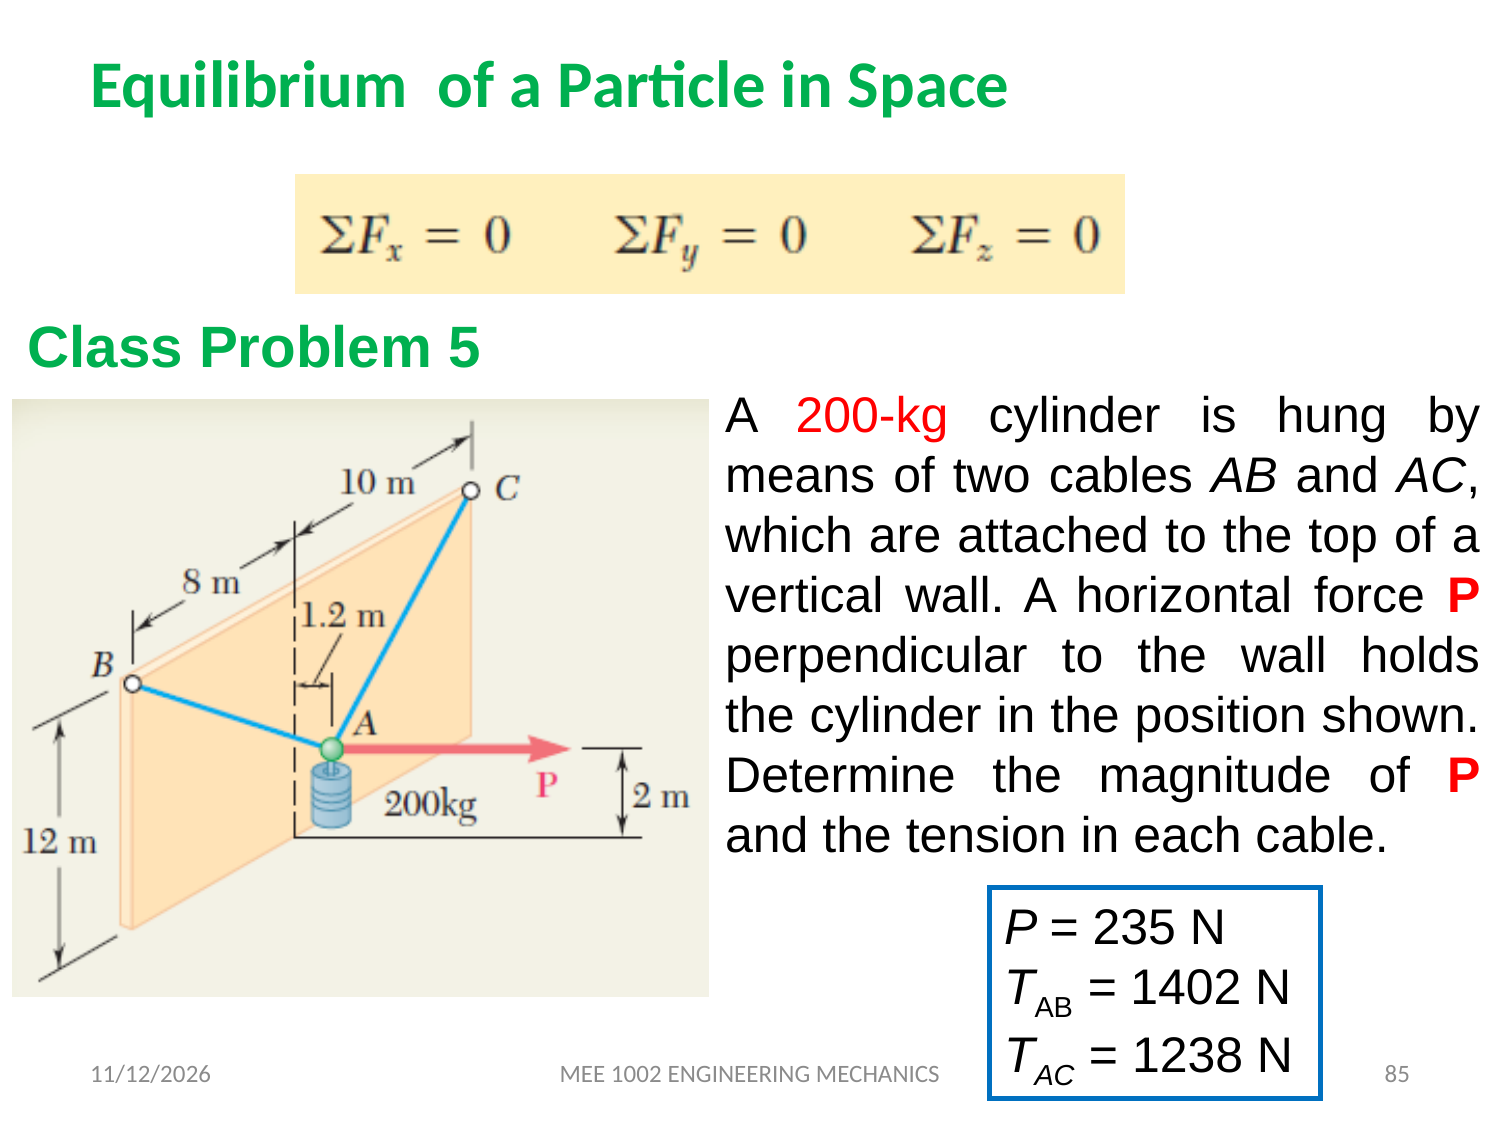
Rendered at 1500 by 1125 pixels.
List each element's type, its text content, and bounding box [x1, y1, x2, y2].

picture [12, 399, 709, 997]
text_box P = 235 N TAB = 1402 N TAC = 1238 N [989, 887, 1321, 1099]
text_box A 200-kg cylinder is hung by means of two cables AB and AC, which are attached to the top of a vertical wall. A horizontal force P perpendicular to the wall holds the cylinder in the position shown. Determine the magnitude of P and the tension in each cable. [710, 374, 1495, 870]
title Equilibrium of a Particle in Space [75, 0, 1425, 175]
slide_number 28-Mar-22 [75, 1042, 425, 1103]
picture [295, 174, 1126, 294]
text_box Class Problem 5 [12, 299, 688, 388]
footer MEE 1002 ENGINEERING MECHANICS [512, 1042, 988, 1103]
slide_number 85 [1074, 1042, 1425, 1103]
